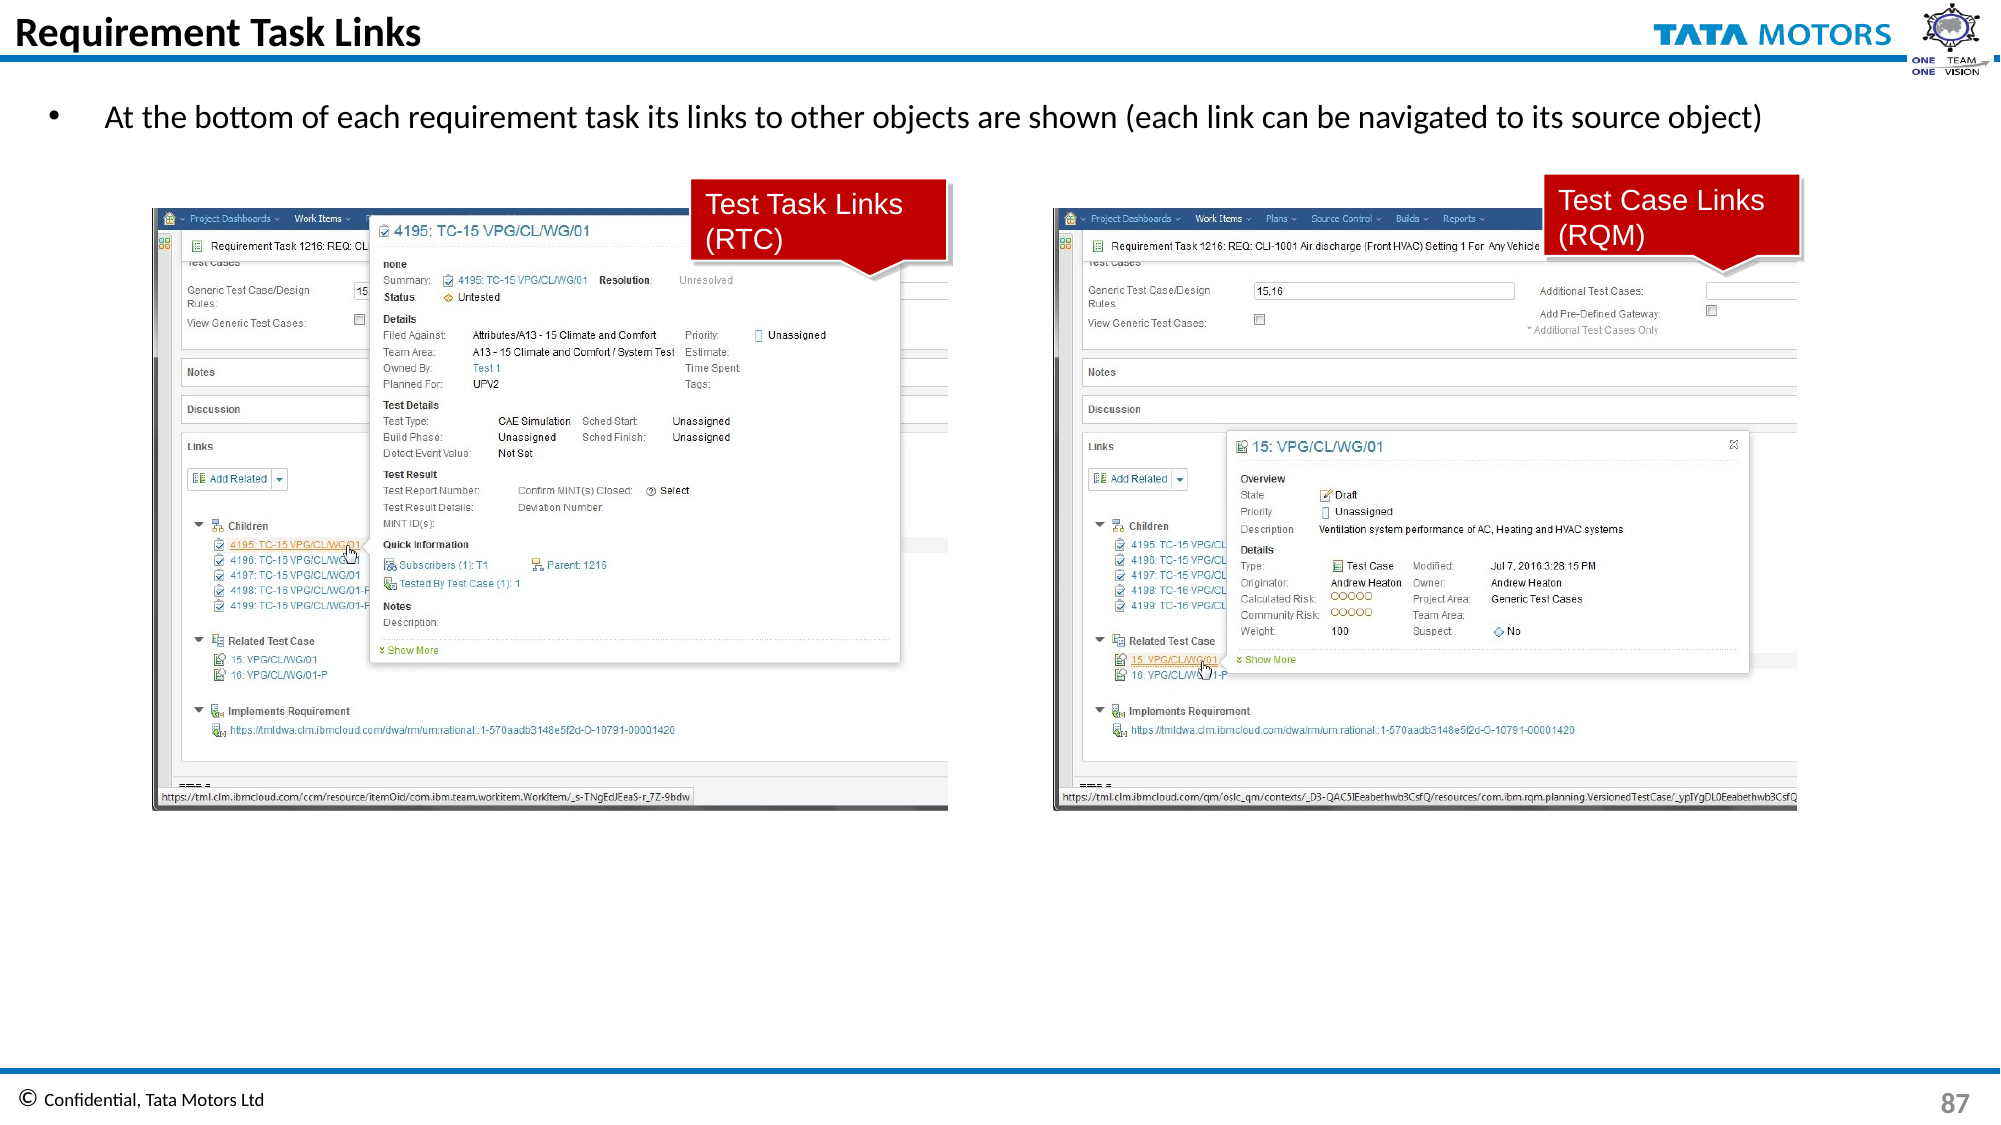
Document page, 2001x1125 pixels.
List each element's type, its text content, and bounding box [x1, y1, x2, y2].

text_box Test Case Links (RQM) [1543, 173, 1801, 213]
list At the bottom of each requirement task its links to other objects are shown (each link can be navigated to its source object) [33, 87, 1951, 1044]
picture [1907, 0, 1994, 76]
picture [1647, 19, 1898, 49]
text_box Test Task Links (RTC) [690, 178, 948, 208]
picture [1052, 208, 1797, 811]
picture [152, 208, 948, 811]
slide_number 87 [1834, 1077, 1986, 1125]
title Requirement Task Links [0, 0, 1634, 61]
